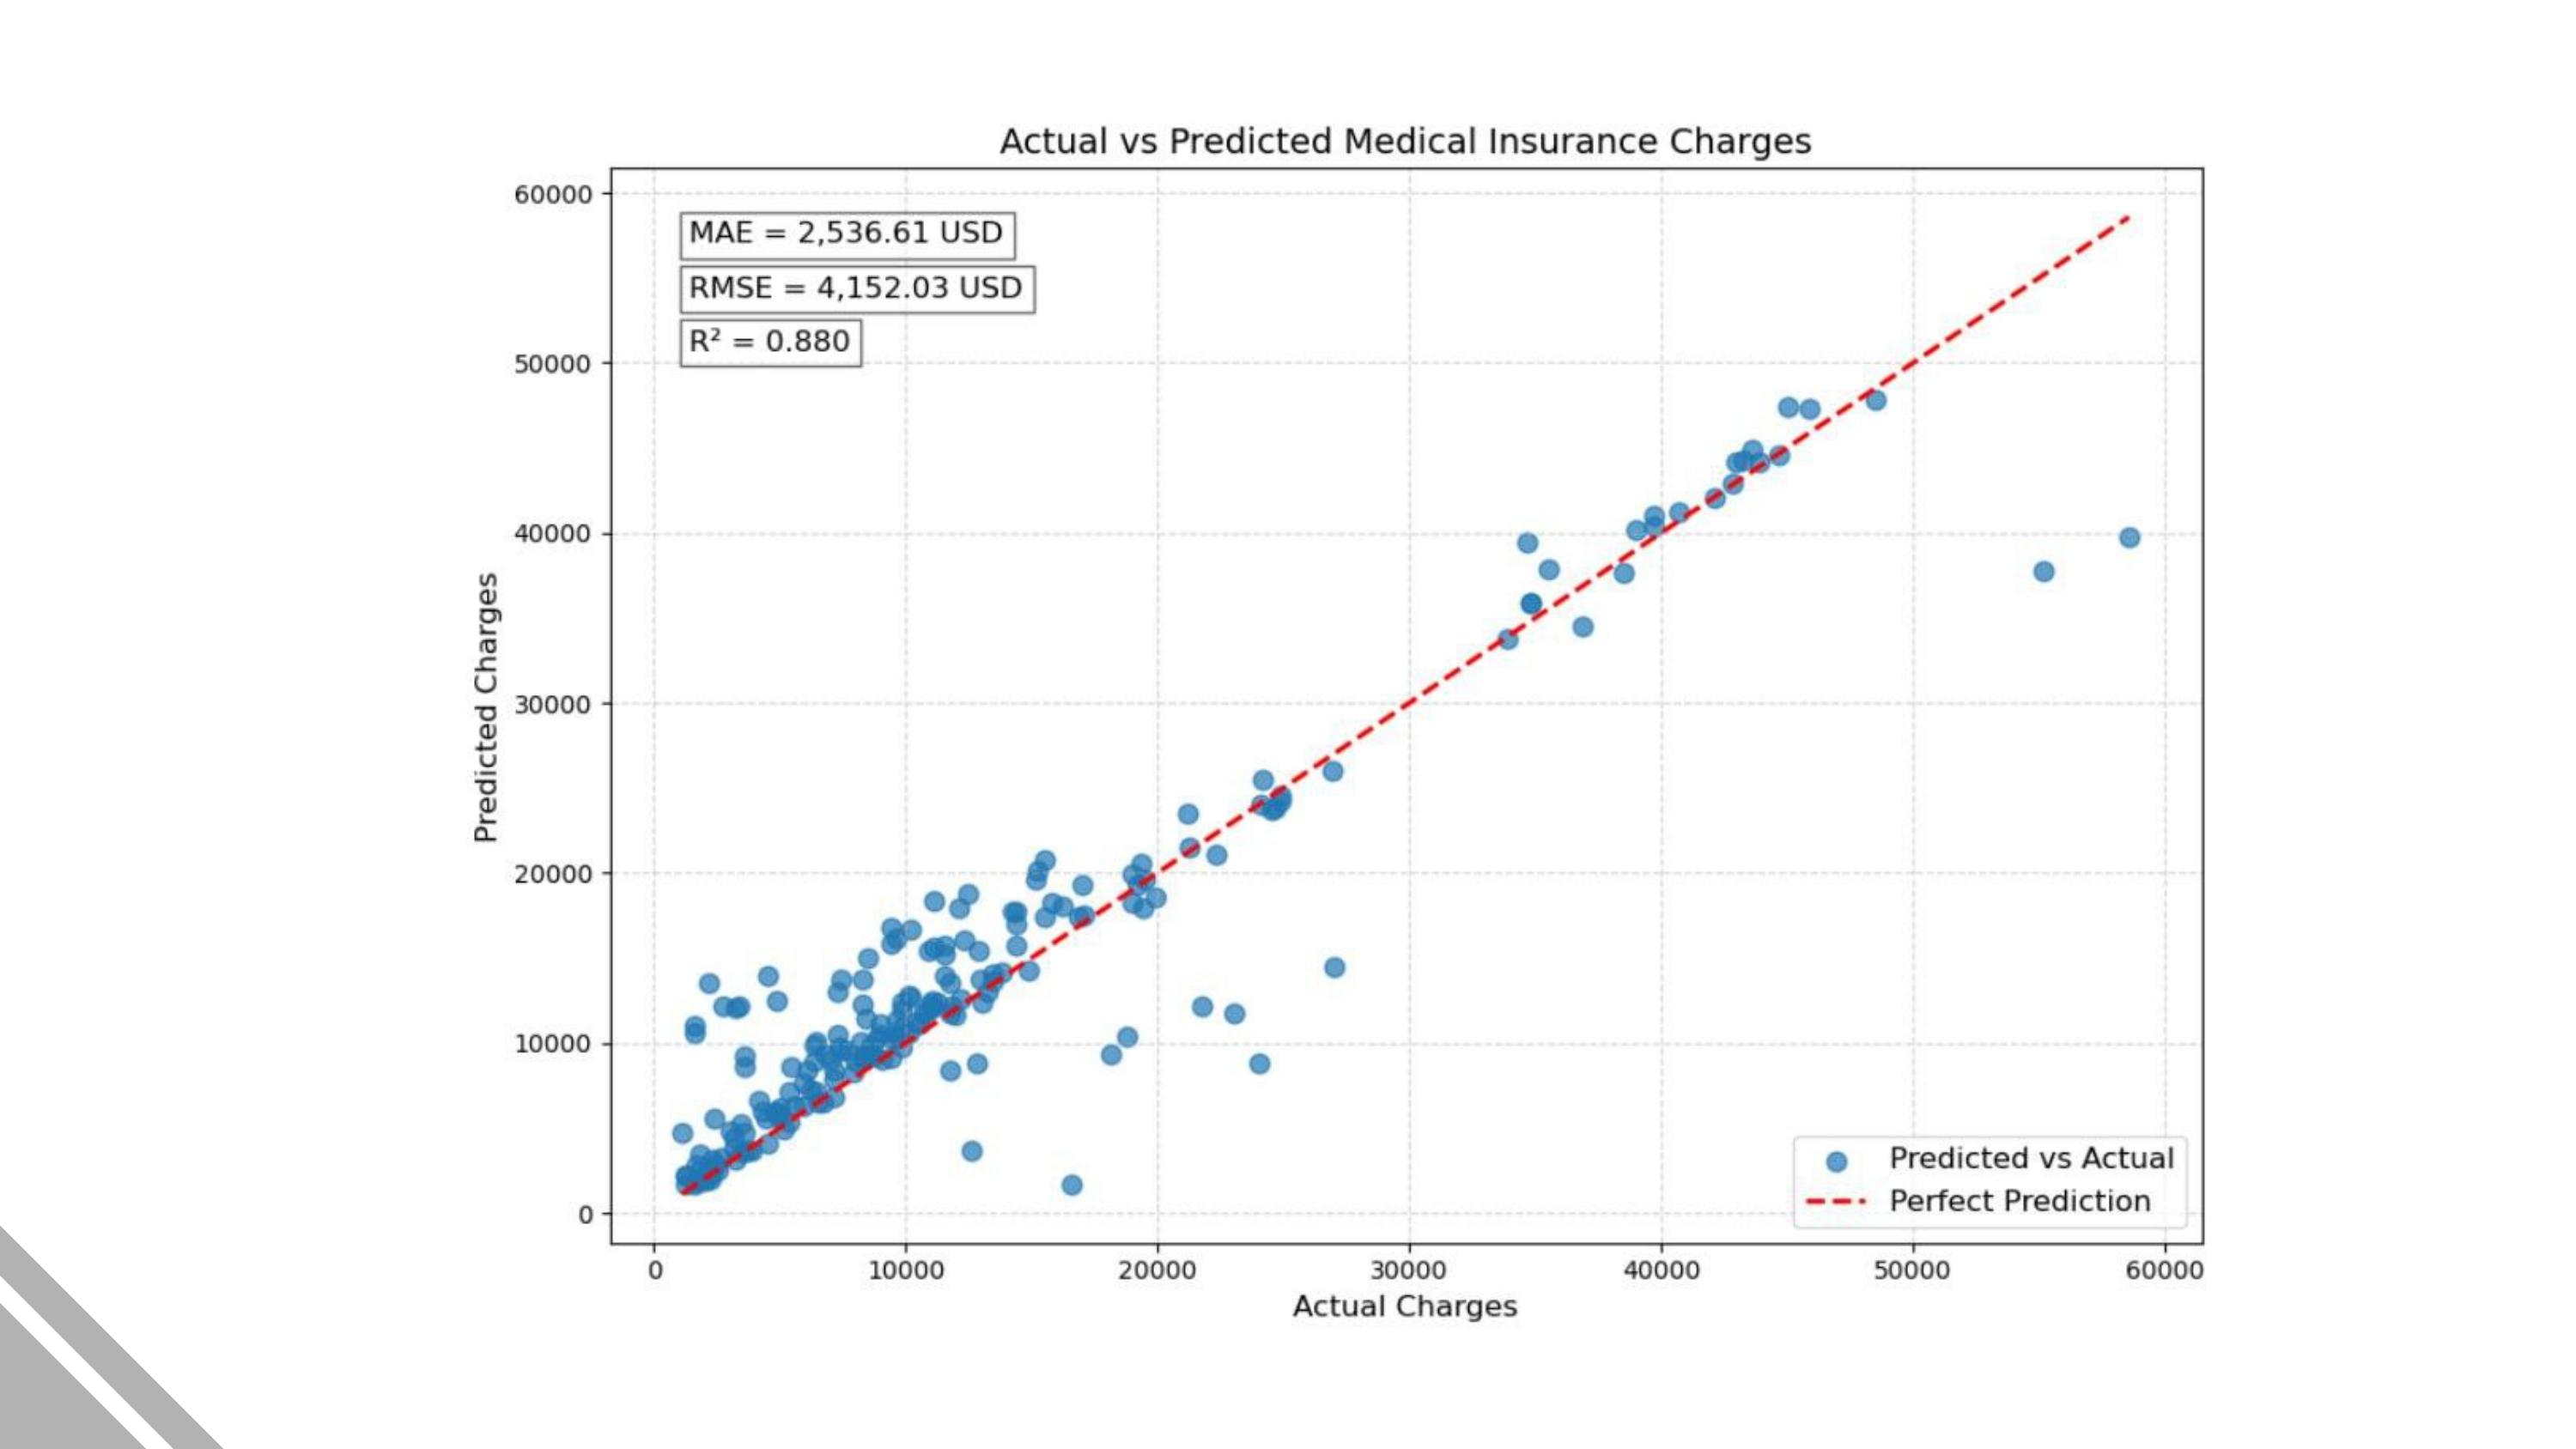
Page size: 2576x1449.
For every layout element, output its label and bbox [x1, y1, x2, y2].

text_box [391, 111, 2254, 1338]
text_box [0, 1349, 331, 1449]
text_box [0, 1379, 288, 1449]
